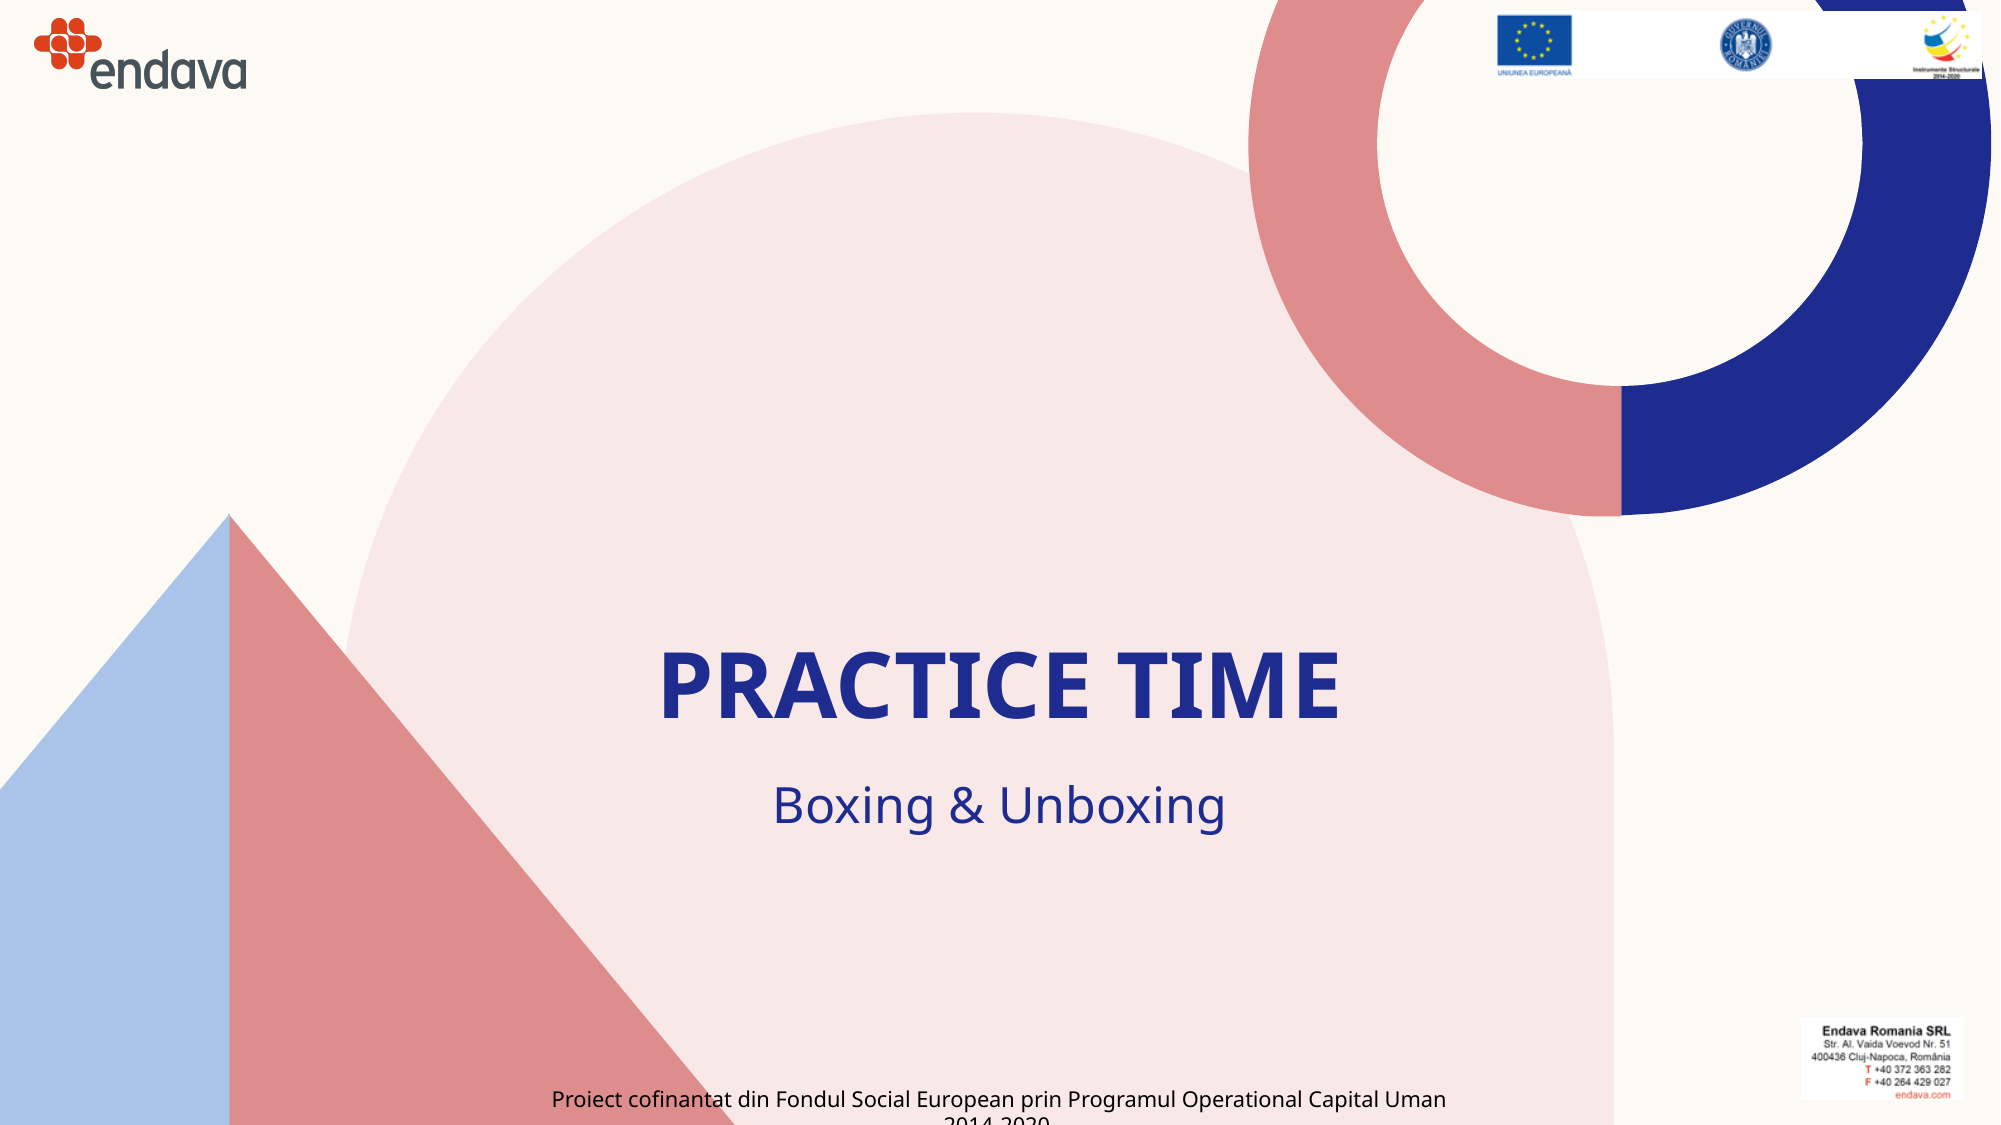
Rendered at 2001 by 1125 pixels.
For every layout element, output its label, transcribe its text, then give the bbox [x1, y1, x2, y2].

picture [1801, 1017, 1964, 1100]
title Practice TIME [474, 619, 1525, 746]
text_box Proiect cofinantat din Fondul Social European prin Programul Operational Capital Uman 2014-2020 [519, 1078, 1481, 1125]
picture [34, 18, 246, 89]
list Boxing & Unboxing [474, 773, 1525, 858]
picture [1497, 11, 1982, 79]
